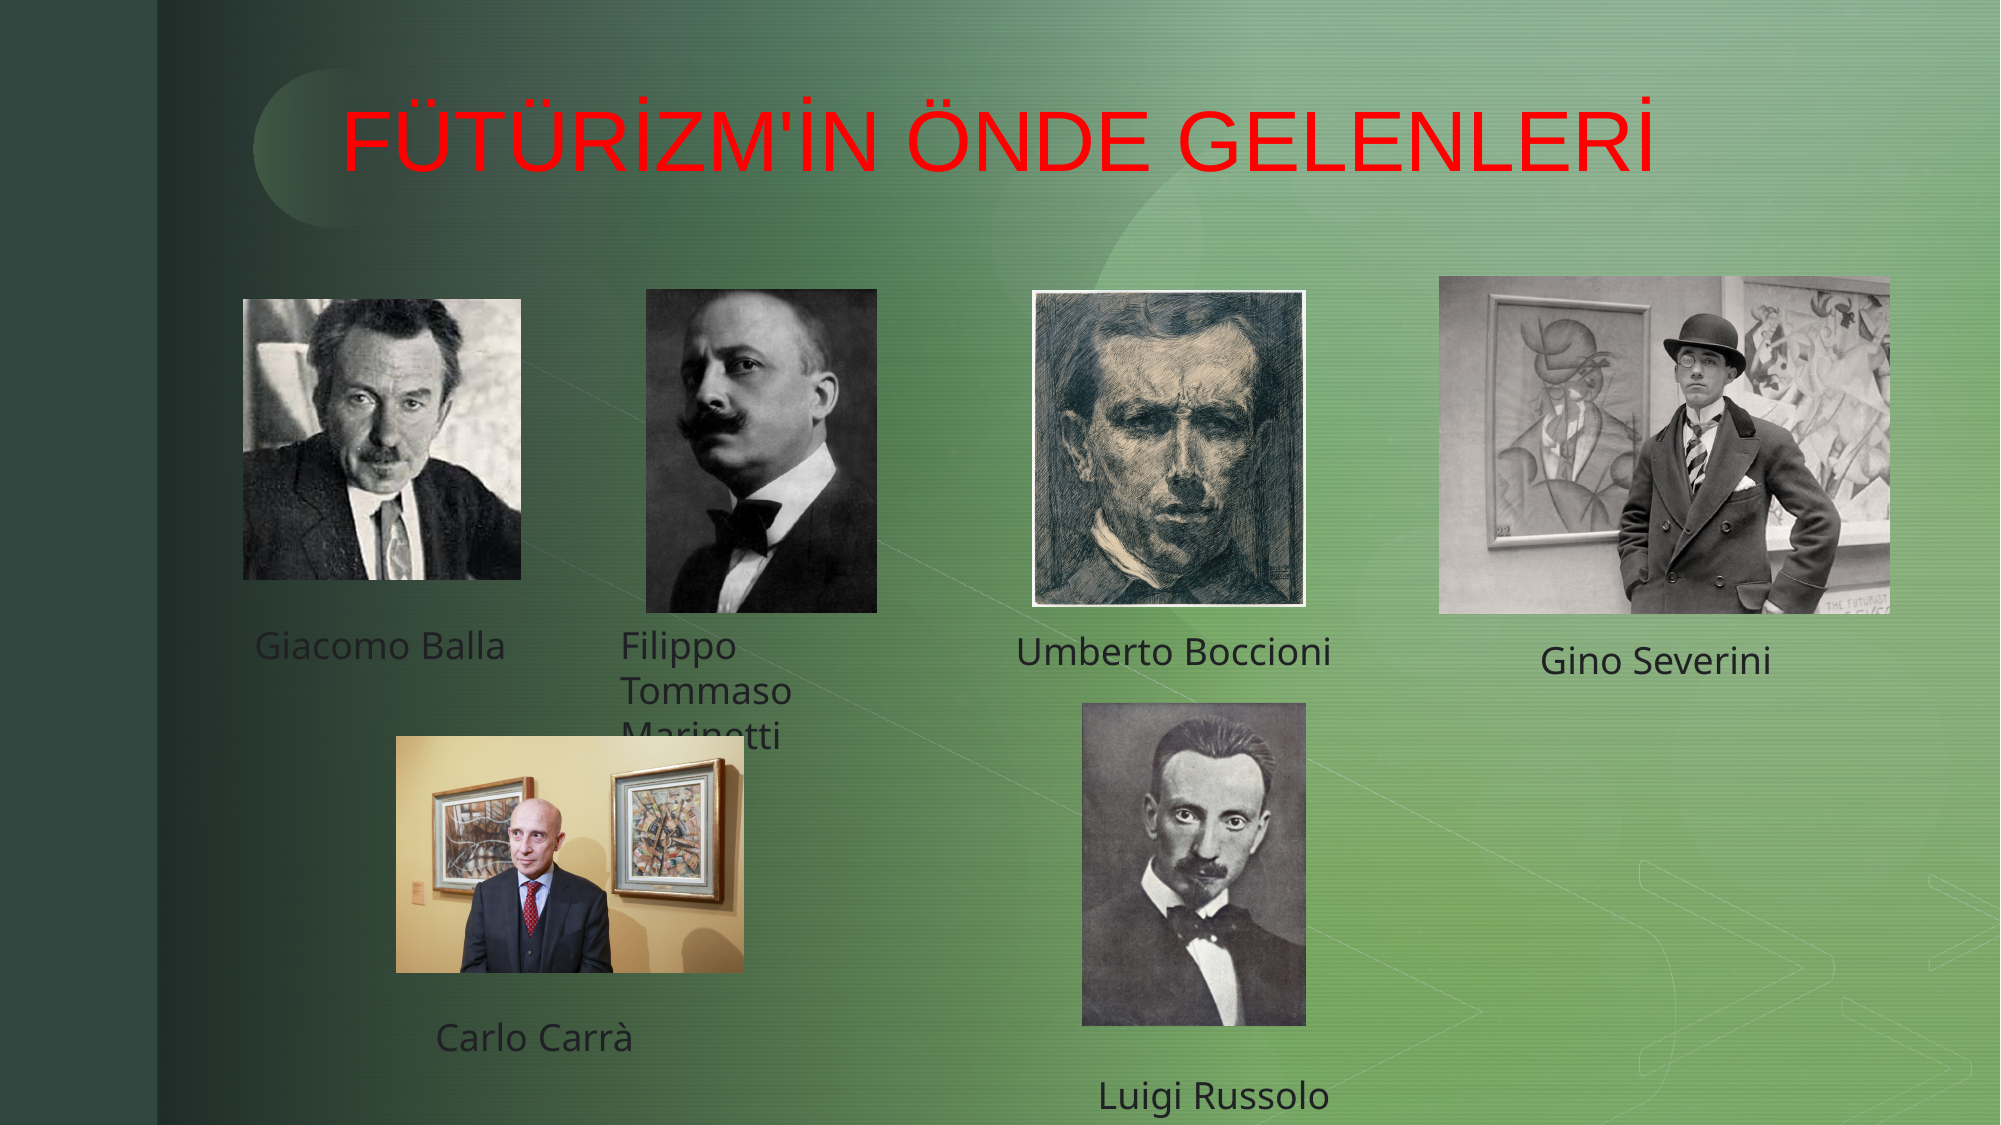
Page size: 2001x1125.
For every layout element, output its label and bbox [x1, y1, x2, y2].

picture [0, 0, 2001, 1125]
list [243, 299, 521, 581]
